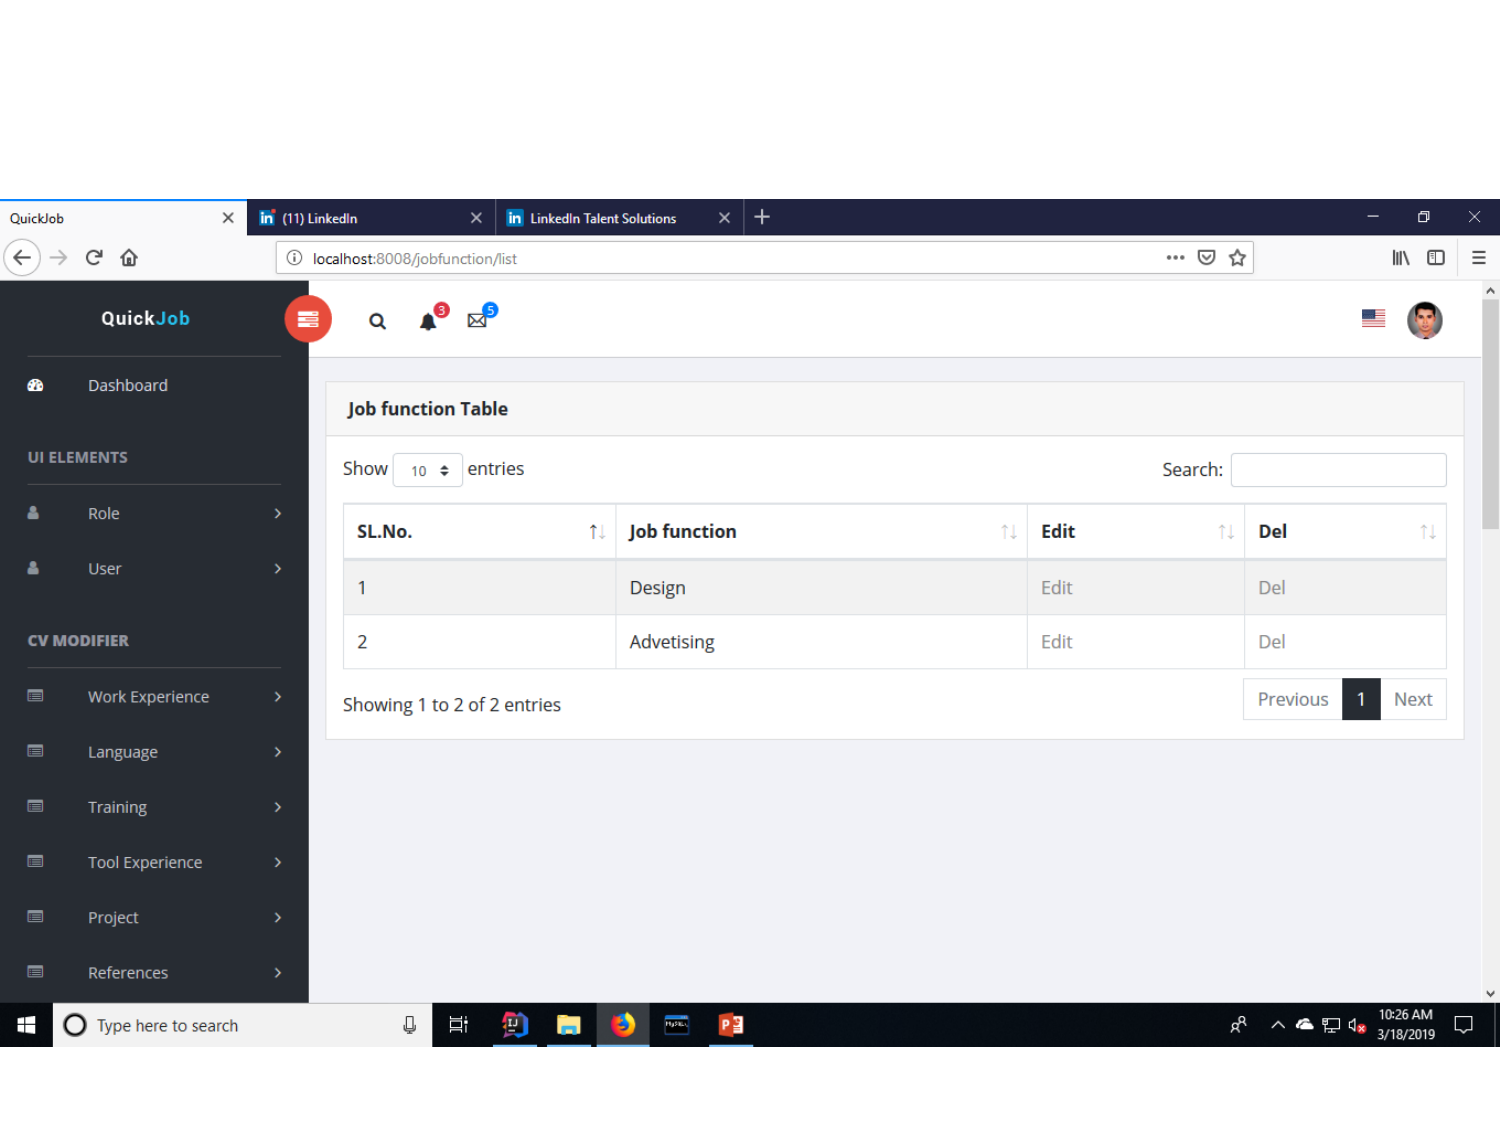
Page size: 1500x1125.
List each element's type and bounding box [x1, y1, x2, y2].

picture [0, 199, 1500, 1048]
